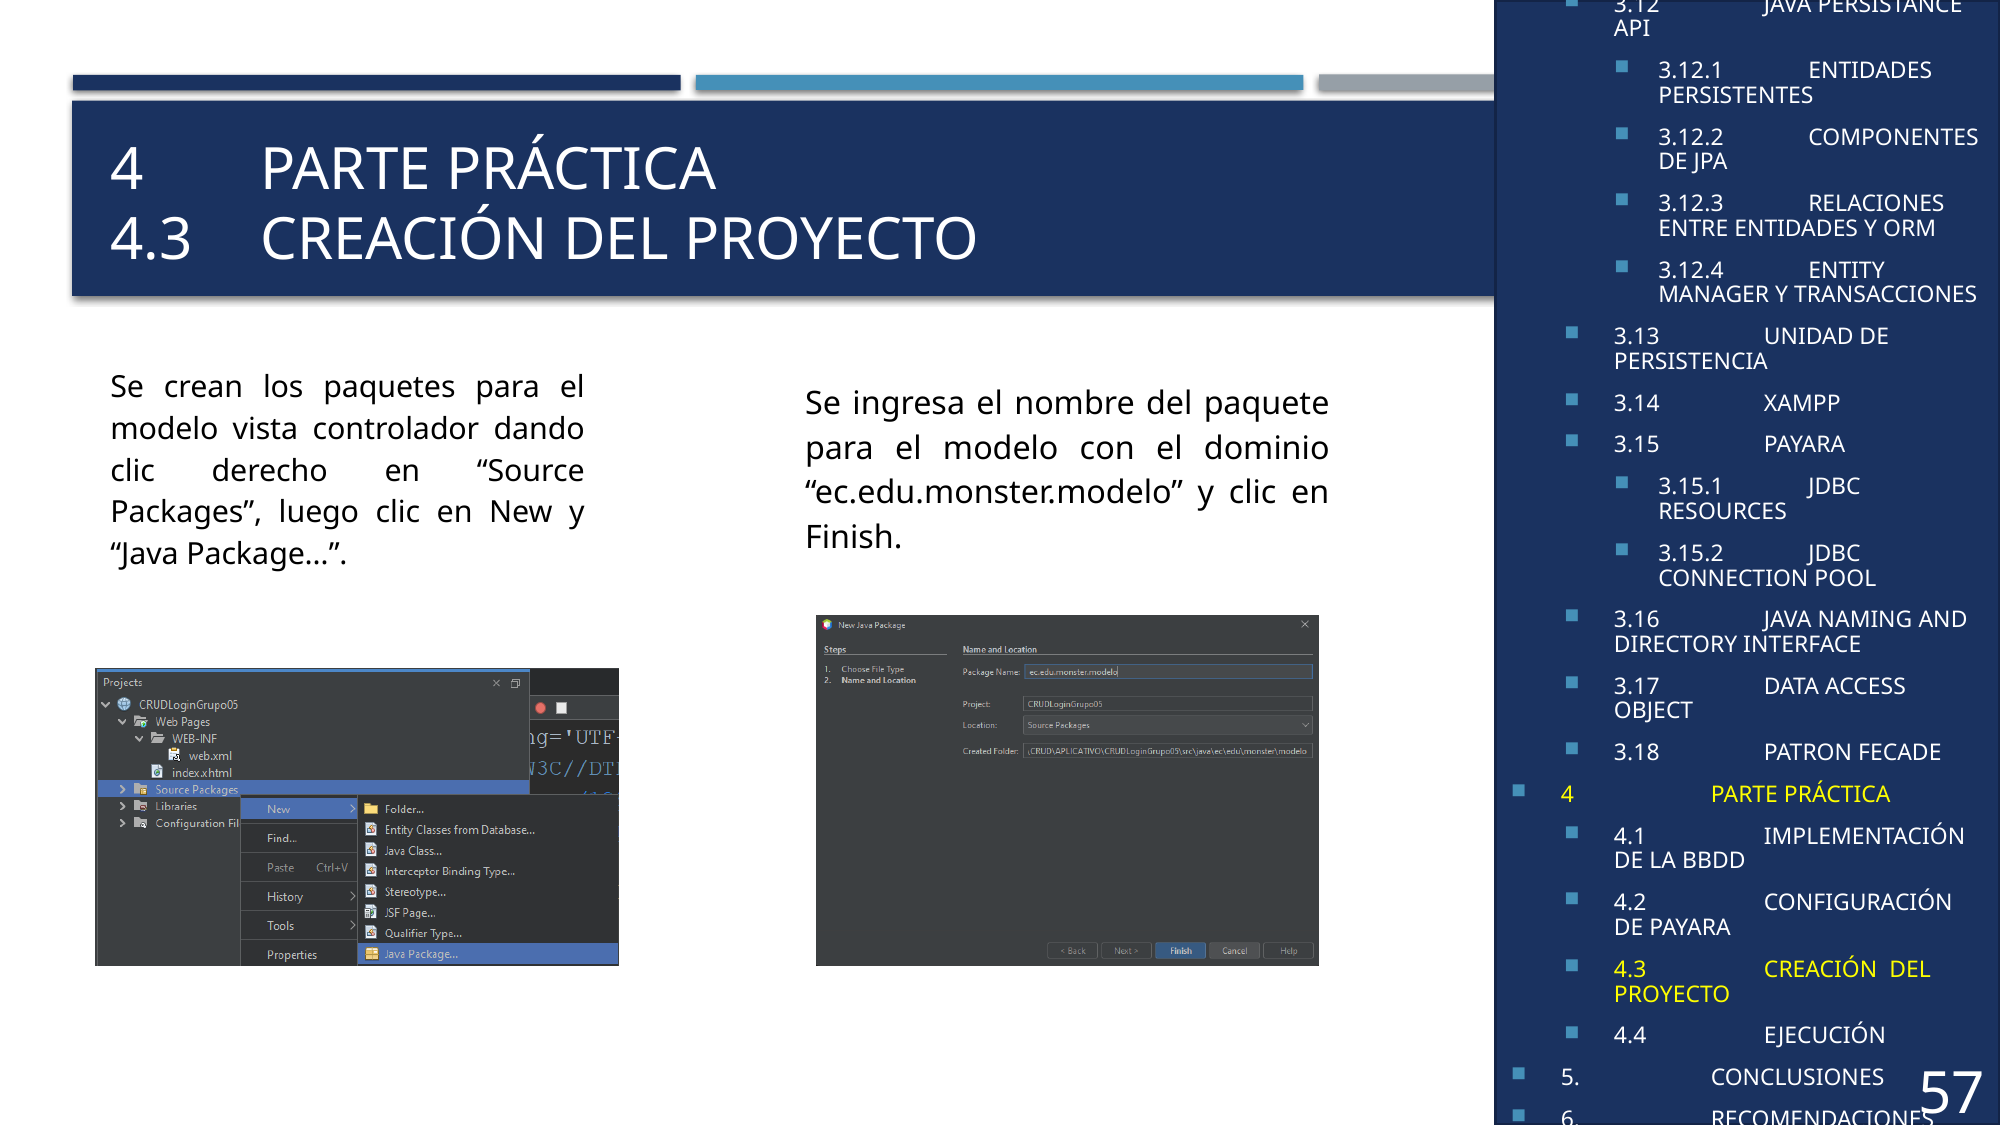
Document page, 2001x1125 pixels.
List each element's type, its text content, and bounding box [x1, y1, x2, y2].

text_box 3.12 JAVA PERSISTANCE API 3.12.1 ENTIDADES PERSISTENTES 3.12.2 COMPONENTES DE JPA 3.12.3 RELACIONES ENTRE ENTIDADES Y ORM 3.12.4 ENTITY MANAGER Y TRANSACCIONES 3.13 UNIDAD DE PERSISTENCIA 3.14 XAMPP 3.15 PAYARA 3.15.1 JDBC RESOURCES 3.15.2 JDBC CONNECTION POOL 3.16 JAVA NAMING AND DIRECTORY INTERFACE 3.17 DATA ACCESS OBJECT 3.18 PATRON FECADE 4 PARTE PRÁCTICA 4.1 IMPLEMENTACIÓN DE LA BBDD 4.2 CONFIGURACIÓN DE PAYARA 4.3 CREACIÓN DEL PROYECTO 4.4 EJECUCIÓN 5. CONCLUSIONES 6. RECOMENDACIONES [1494, 0, 2000, 1125]
picture [94, 668, 620, 967]
picture [815, 615, 1319, 967]
slide_number 57 [1827, 1065, 2000, 1125]
list Se crean los paquetes para el modelo vista controlador dando clic derecho en “Source Packages”, luego clic en New y “Java Package…”. [95, 353, 600, 579]
title 4 Parte práctica 4.3 CREACIÓN DEL PROYECTO [95, 112, 1494, 279]
text_box Se ingresa el nombre del paquete para el modelo con el dominio “ec.edu.monster.modelo” y clic en Finish. [790, 353, 1345, 579]
